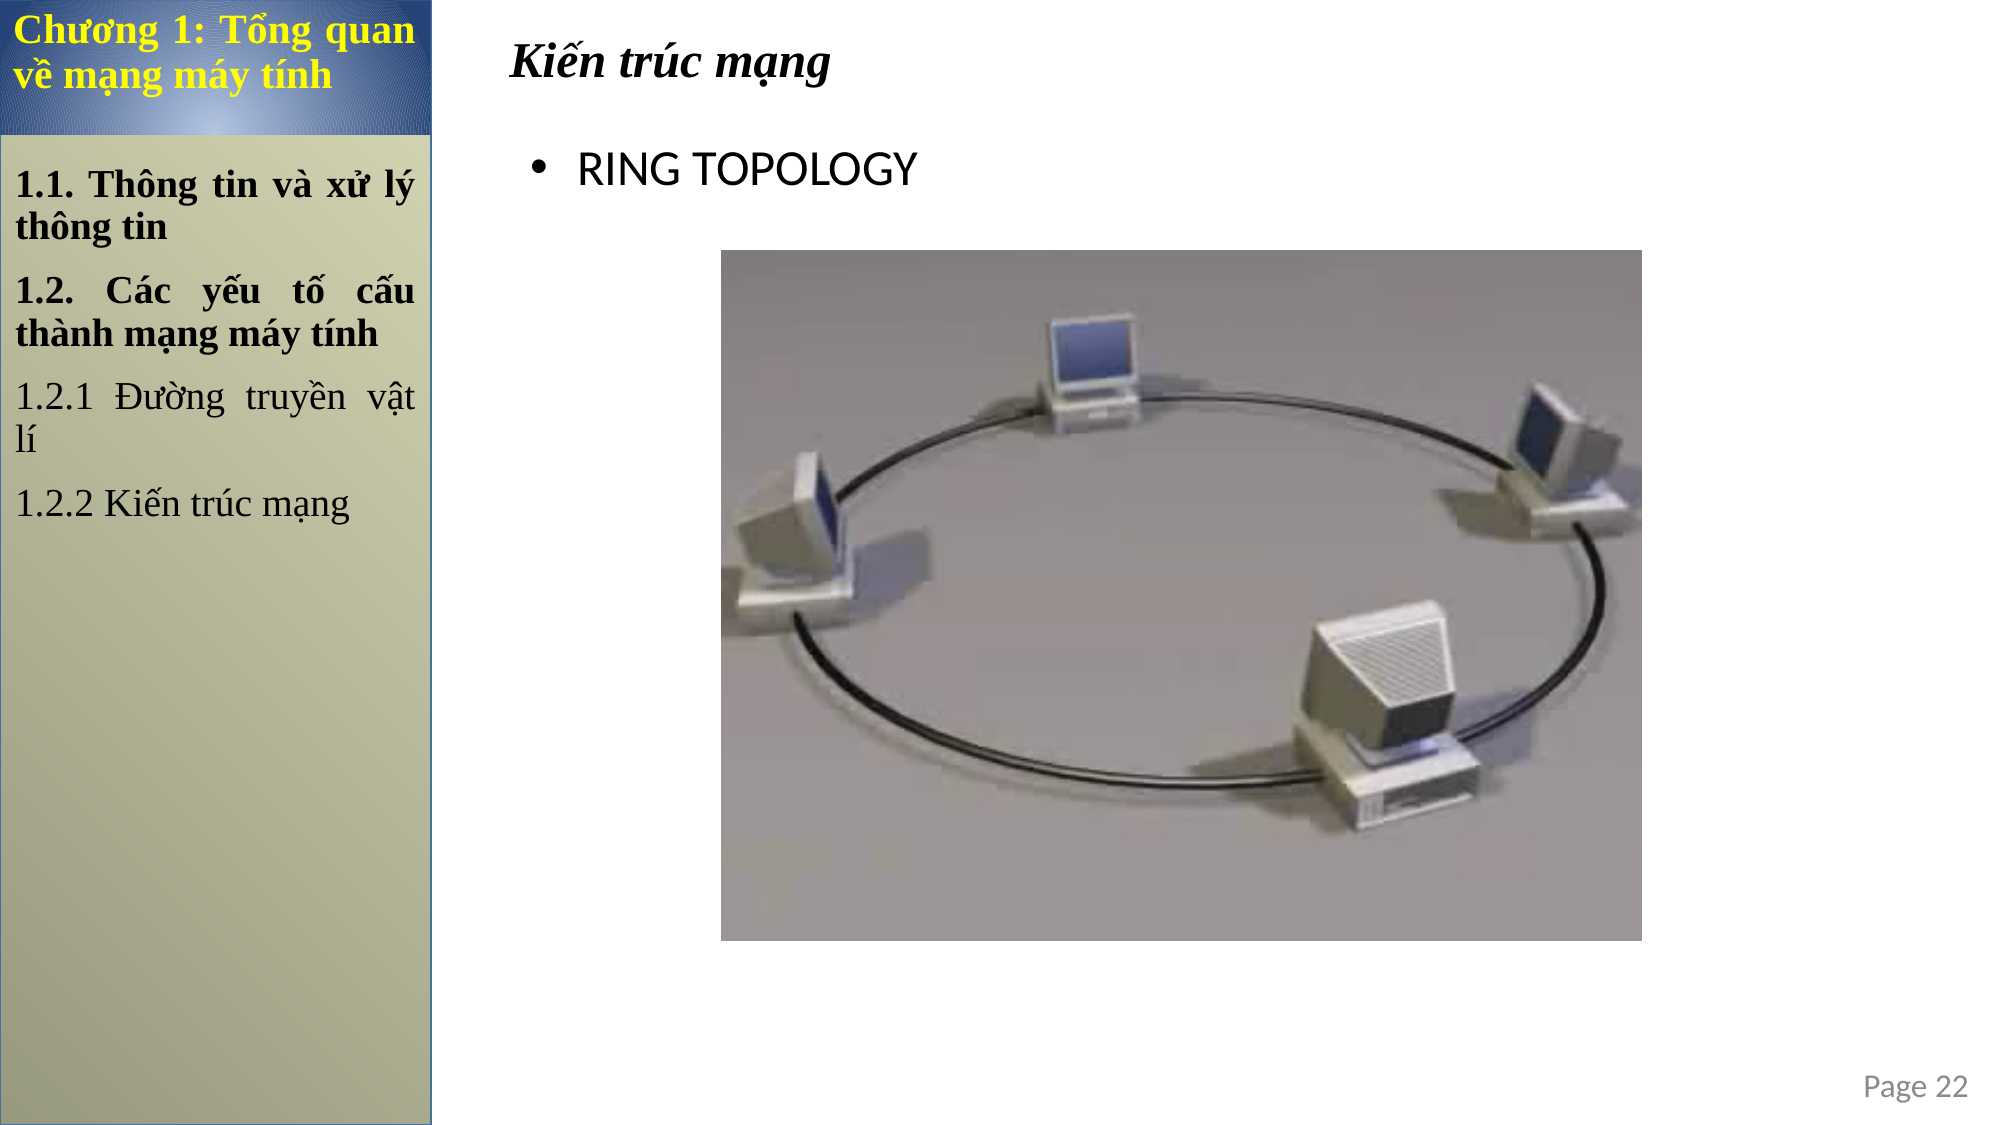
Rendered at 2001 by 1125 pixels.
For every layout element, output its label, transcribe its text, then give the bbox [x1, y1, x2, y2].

text_box RING TOPOLOGY [515, 134, 2000, 205]
list 1.1. Thông tin và xử lý thông tin 1.2. Các yếu tố cấu thành mạng máy tính 1.2.1 Đường truyền vật lí 1.2.2 Kiến trúc mạng [0, 155, 431, 1112]
list Chương 1: Tổng quan về mạng máy tính [0, 0, 431, 135]
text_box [720, 249, 1643, 942]
slide_number Page 22 [1811, 1094, 1984, 1112]
list Kiến trúc mạng [494, 26, 1987, 1094]
